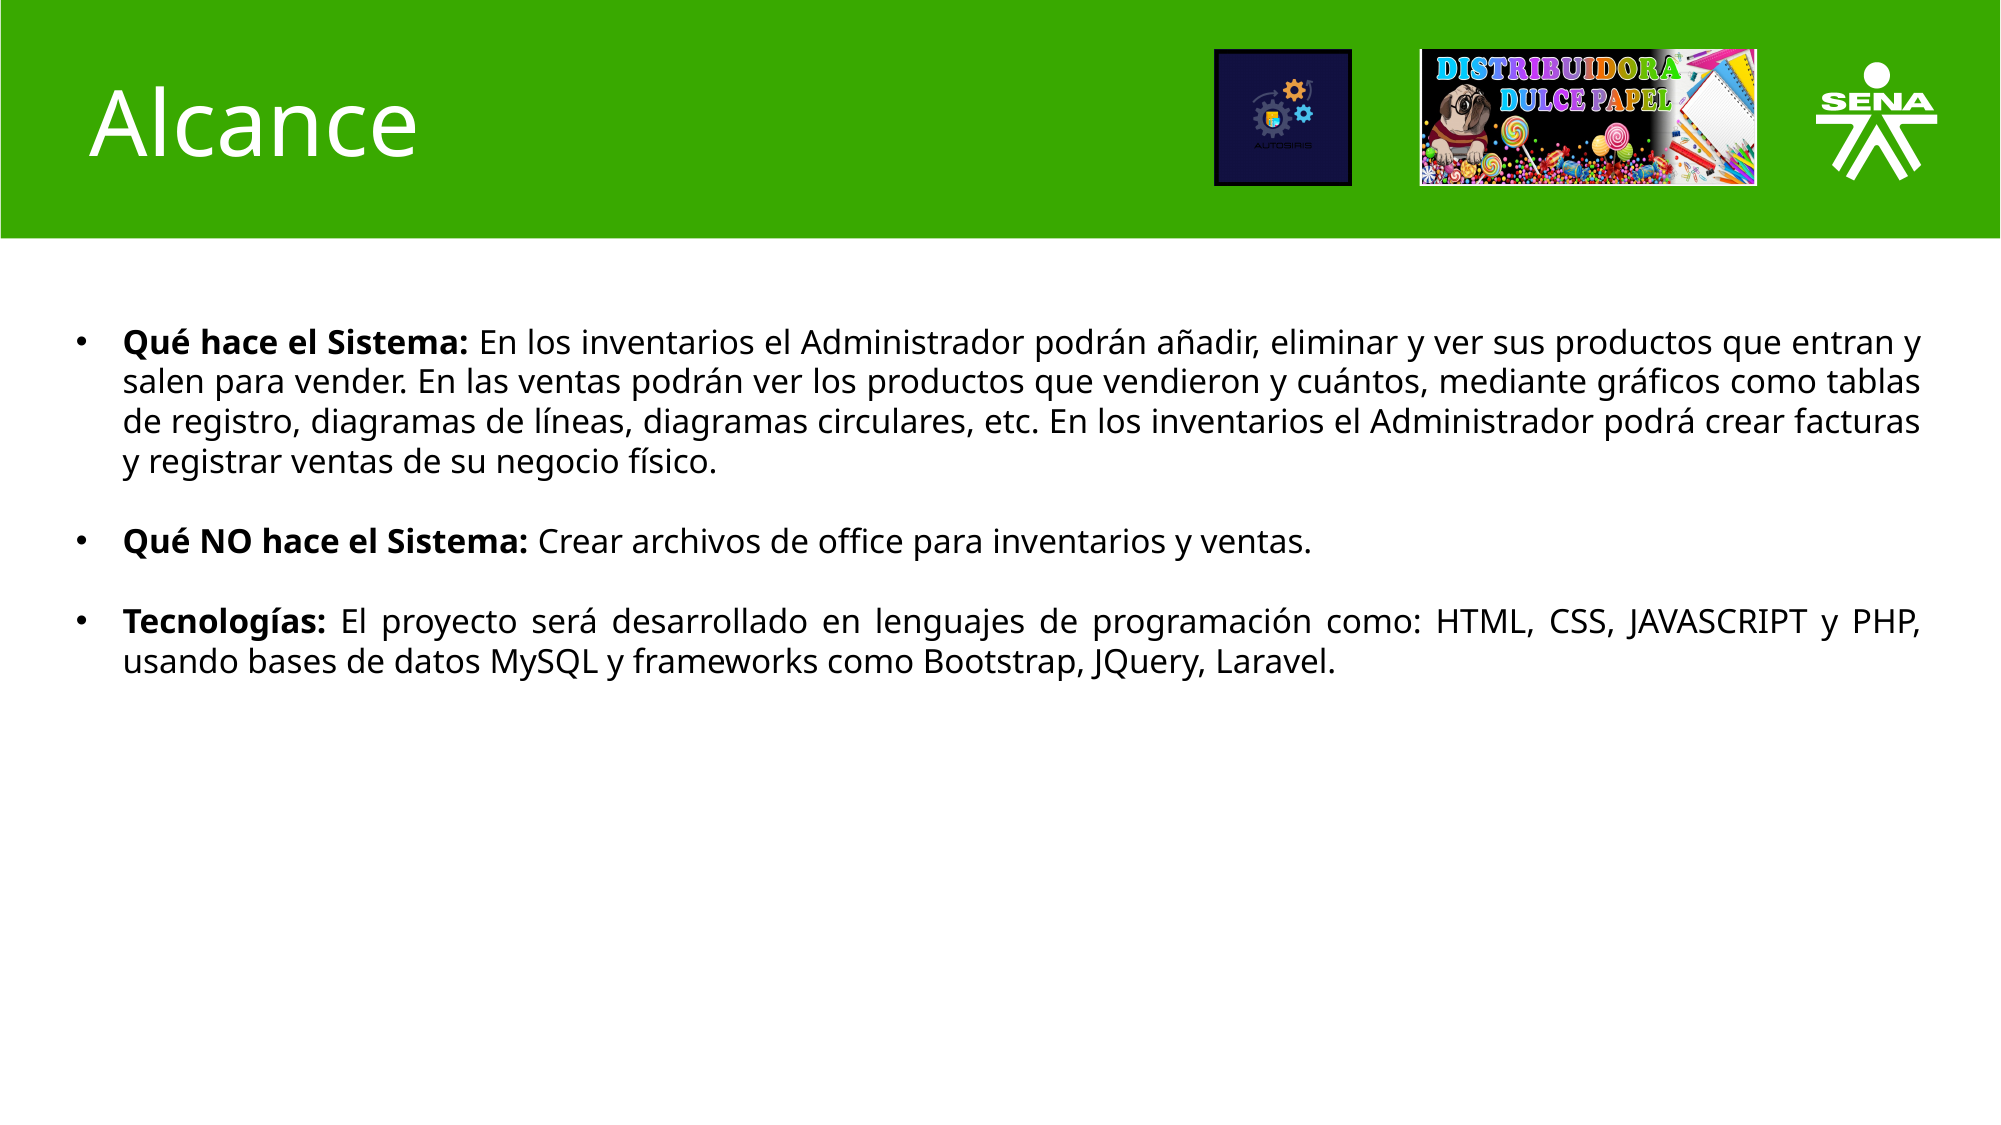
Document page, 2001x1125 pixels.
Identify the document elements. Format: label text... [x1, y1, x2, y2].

text_box Qué hace el Sistema: En los inventarios el Administrador podrán añadir, eliminar y ver sus productos que entran y salen para vender. En las ventas podrán ver los productos que vendieron y cuántos, mediante gráficos como tablas de registro, diagramas de líneas, diagramas circulares, etc. En los inventarios el Administrador podrá crear facturas y registrar ventas de su negocio físico. Qué NO hace el Sistema: Crear archivos de office para inventarios y ventas. Tecnologías: El proyecto será desarrollado en lenguajes de programación como: HTML, CSS, JAVASCRIPT y PHP, usando bases de datos MySQL y frameworks como Bootstrap, JQuery, Laravel. [61, 273, 1939, 768]
picture [0, 0, 2001, 1125]
title Alcance [74, 18, 1800, 236]
